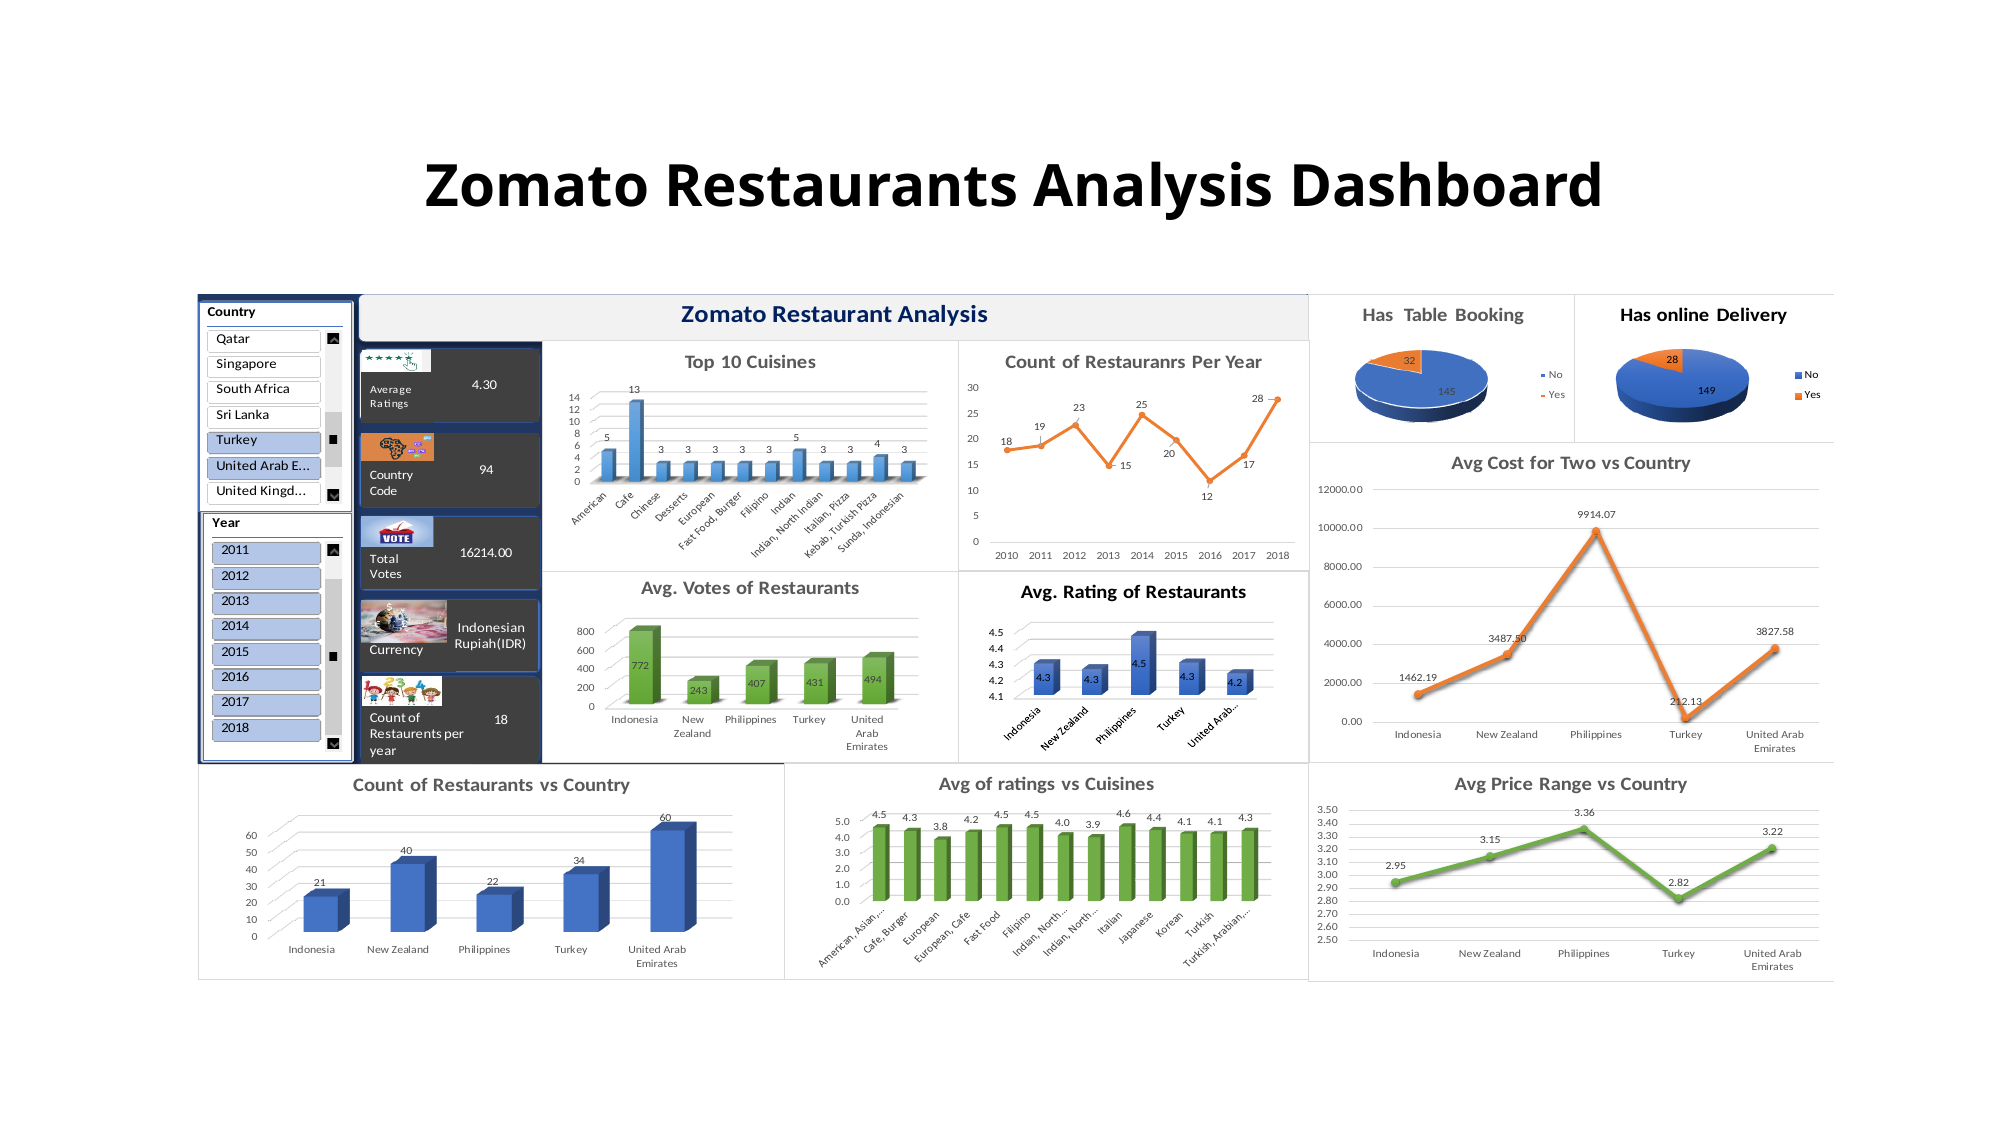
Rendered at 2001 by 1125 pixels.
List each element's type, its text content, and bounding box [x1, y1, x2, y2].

picture [196, 293, 1834, 1000]
title Zomato Restaurants Analysis Dashboard [196, 132, 1834, 243]
